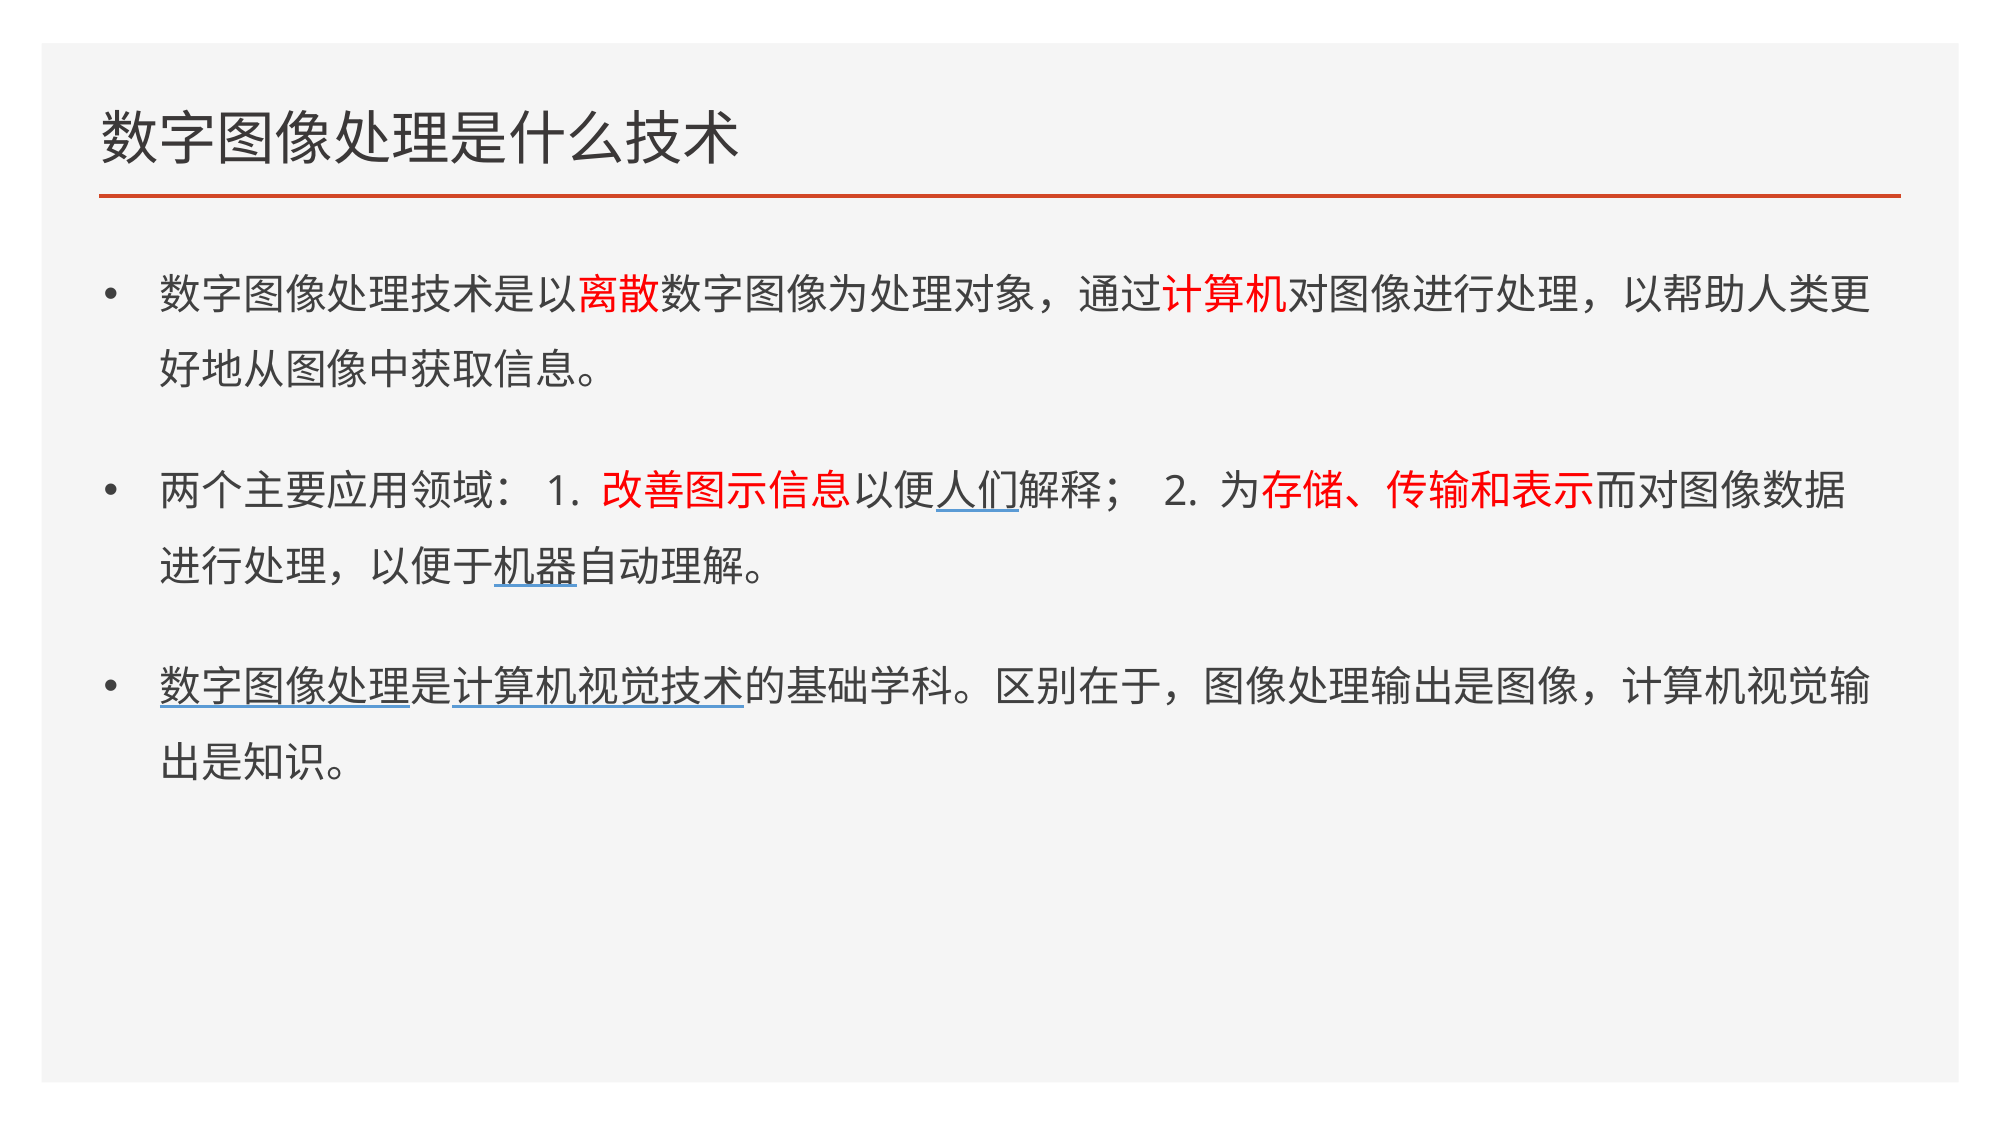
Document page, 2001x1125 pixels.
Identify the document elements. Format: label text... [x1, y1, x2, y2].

list 数字图像处理技术是以离散数字图像为处理对象，通过计算机对图像进行处理，以帮助人类更好地从图像中获取信息。 两个主要应用领域：1. 改善图示信息以便人们解释； 2. 为存储、传输和表示而对图像数据进行处理，以便于机器自动理解。 数字图像处理是计算机视觉技术的基础学科。区别在于，图像处理输出是图像，计算机视觉输出是知识。 [88, 235, 1900, 1027]
title 数字图像处理是什么技术 [85, 73, 1214, 179]
